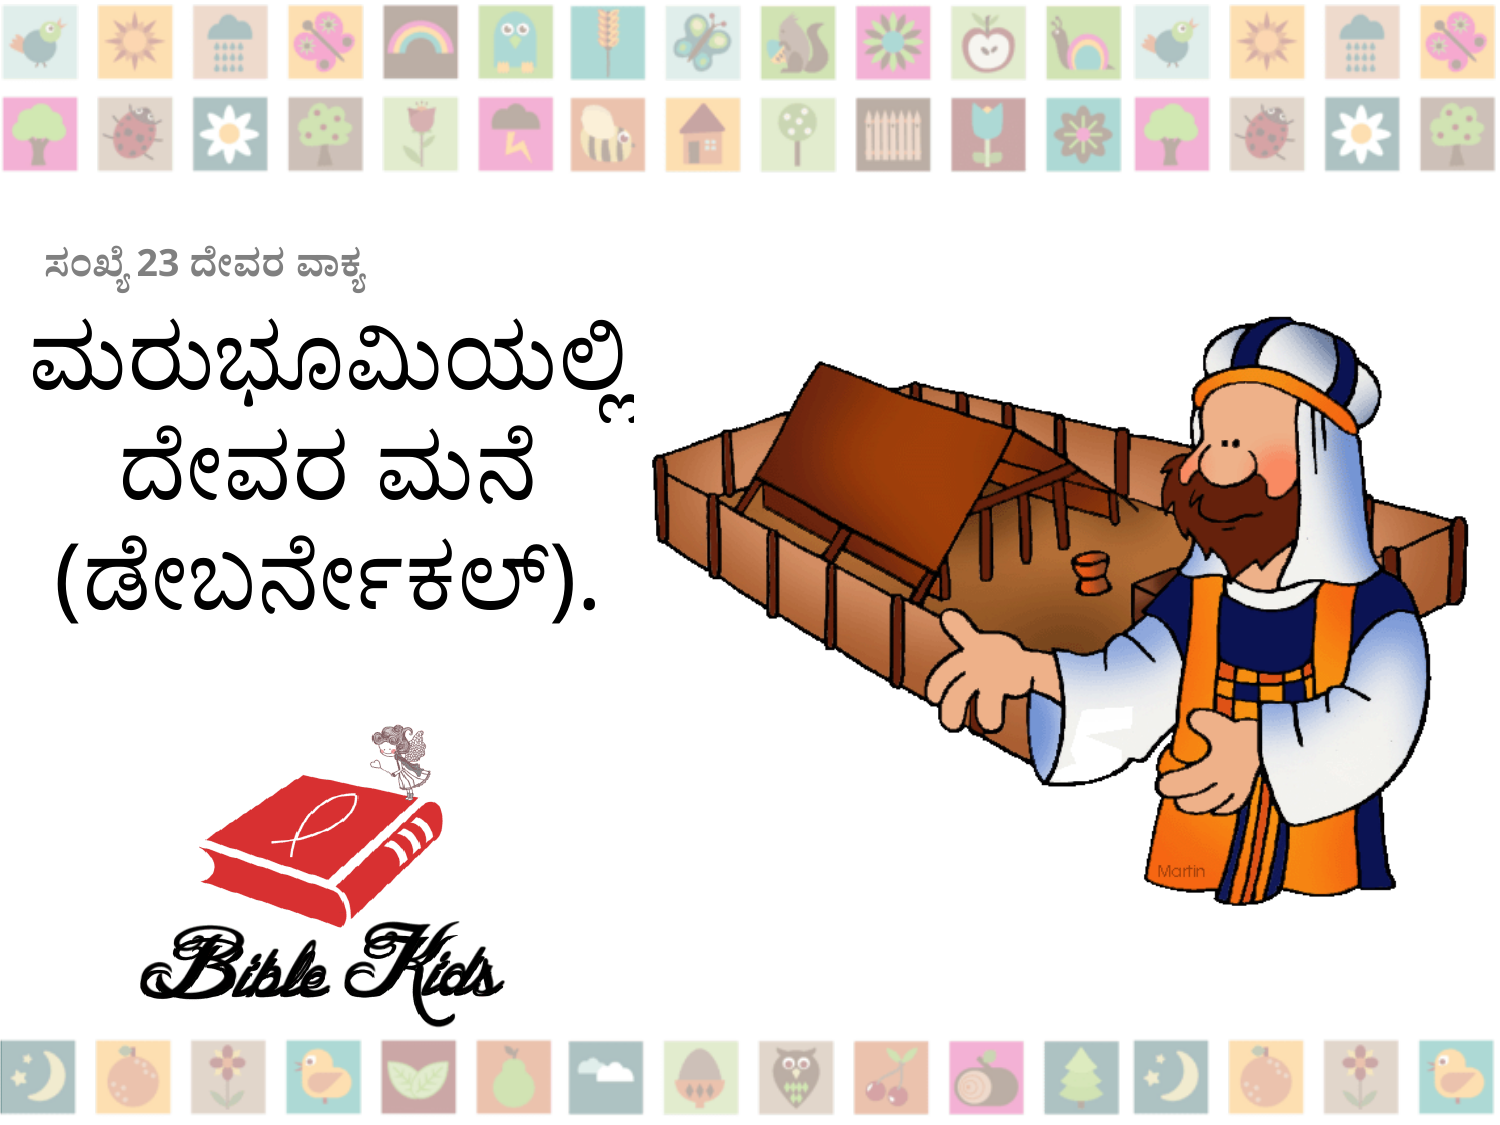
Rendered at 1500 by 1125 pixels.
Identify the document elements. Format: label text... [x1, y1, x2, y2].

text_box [0, 3, 1500, 181]
picture [115, 692, 542, 1056]
picture [634, 300, 1484, 923]
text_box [0, 1028, 1500, 1118]
text_box ಮರುಭೂಮಿಯಲ್ಲಿ ದೇವರ ಮನೆ (ಡೇಬರ್ನೇಕಲ್). [5, 290, 651, 636]
text_box ಸಂಖ್ಯೆ 23 ದೇವರ ವಾಕ್ಯ [29, 231, 514, 290]
